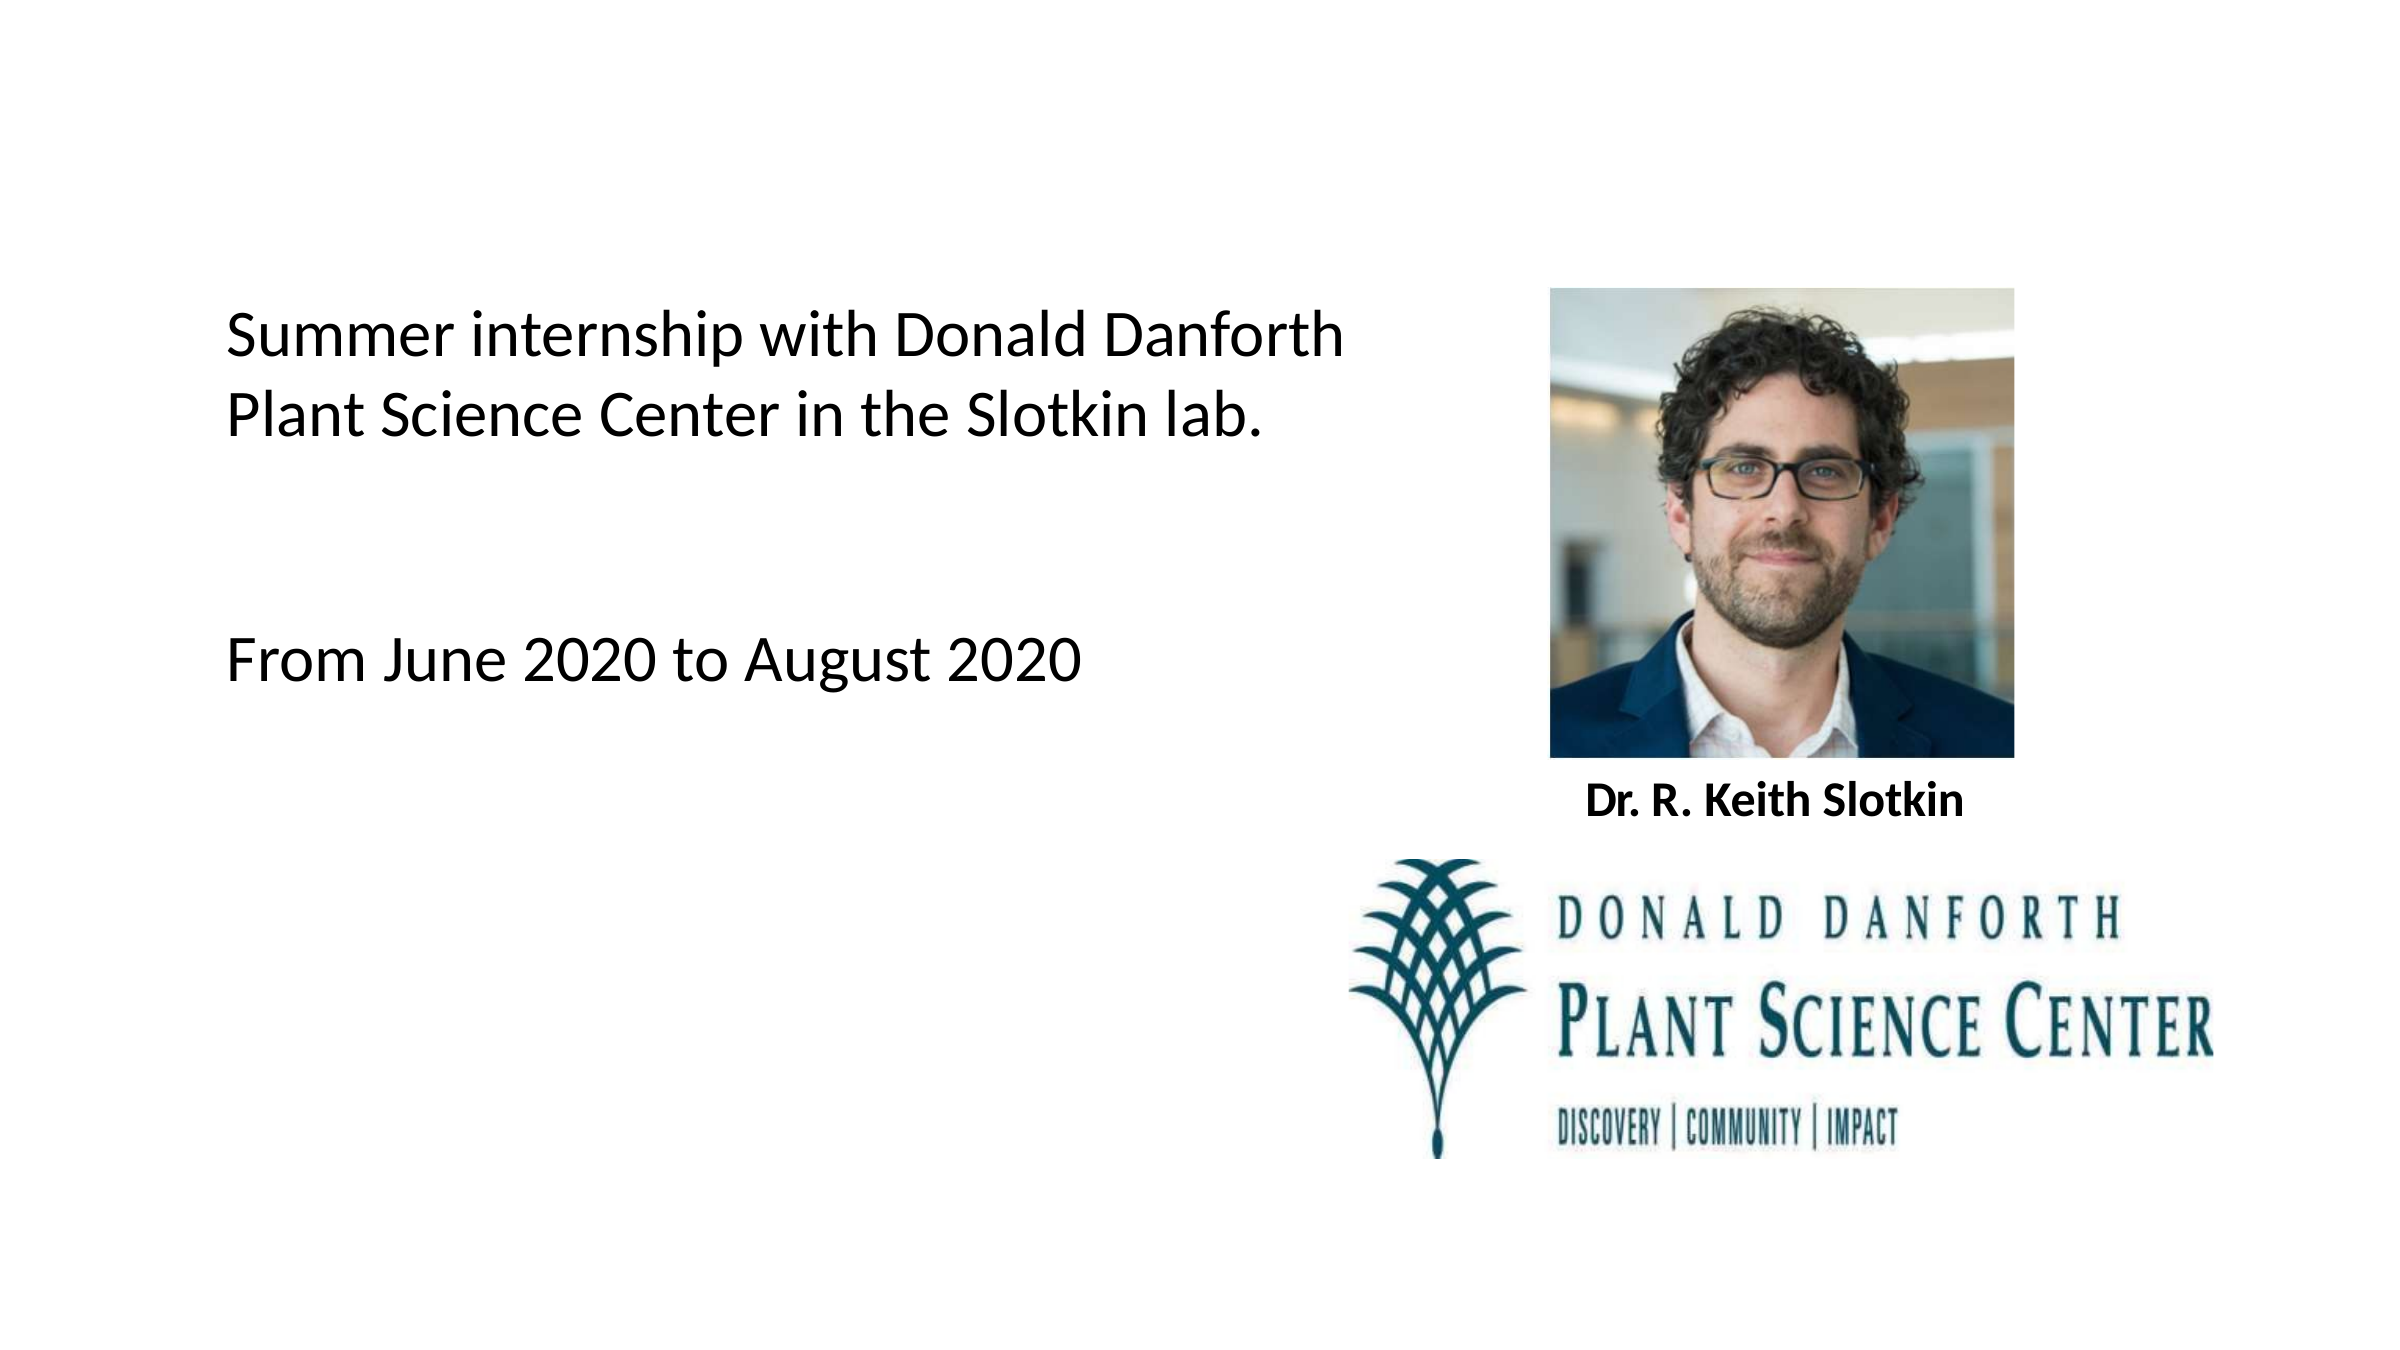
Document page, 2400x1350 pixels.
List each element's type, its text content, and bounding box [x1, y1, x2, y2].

text_box [1348, 859, 2214, 1159]
text_box Dr. R. Keith Slotkin [1568, 759, 2400, 835]
text_box Summer internship with Donald Danforth Plant Science Center in the Slotkin lab. From June 2020 to August 2020 [224, 287, 1480, 1104]
text_box [1547, 287, 2015, 760]
